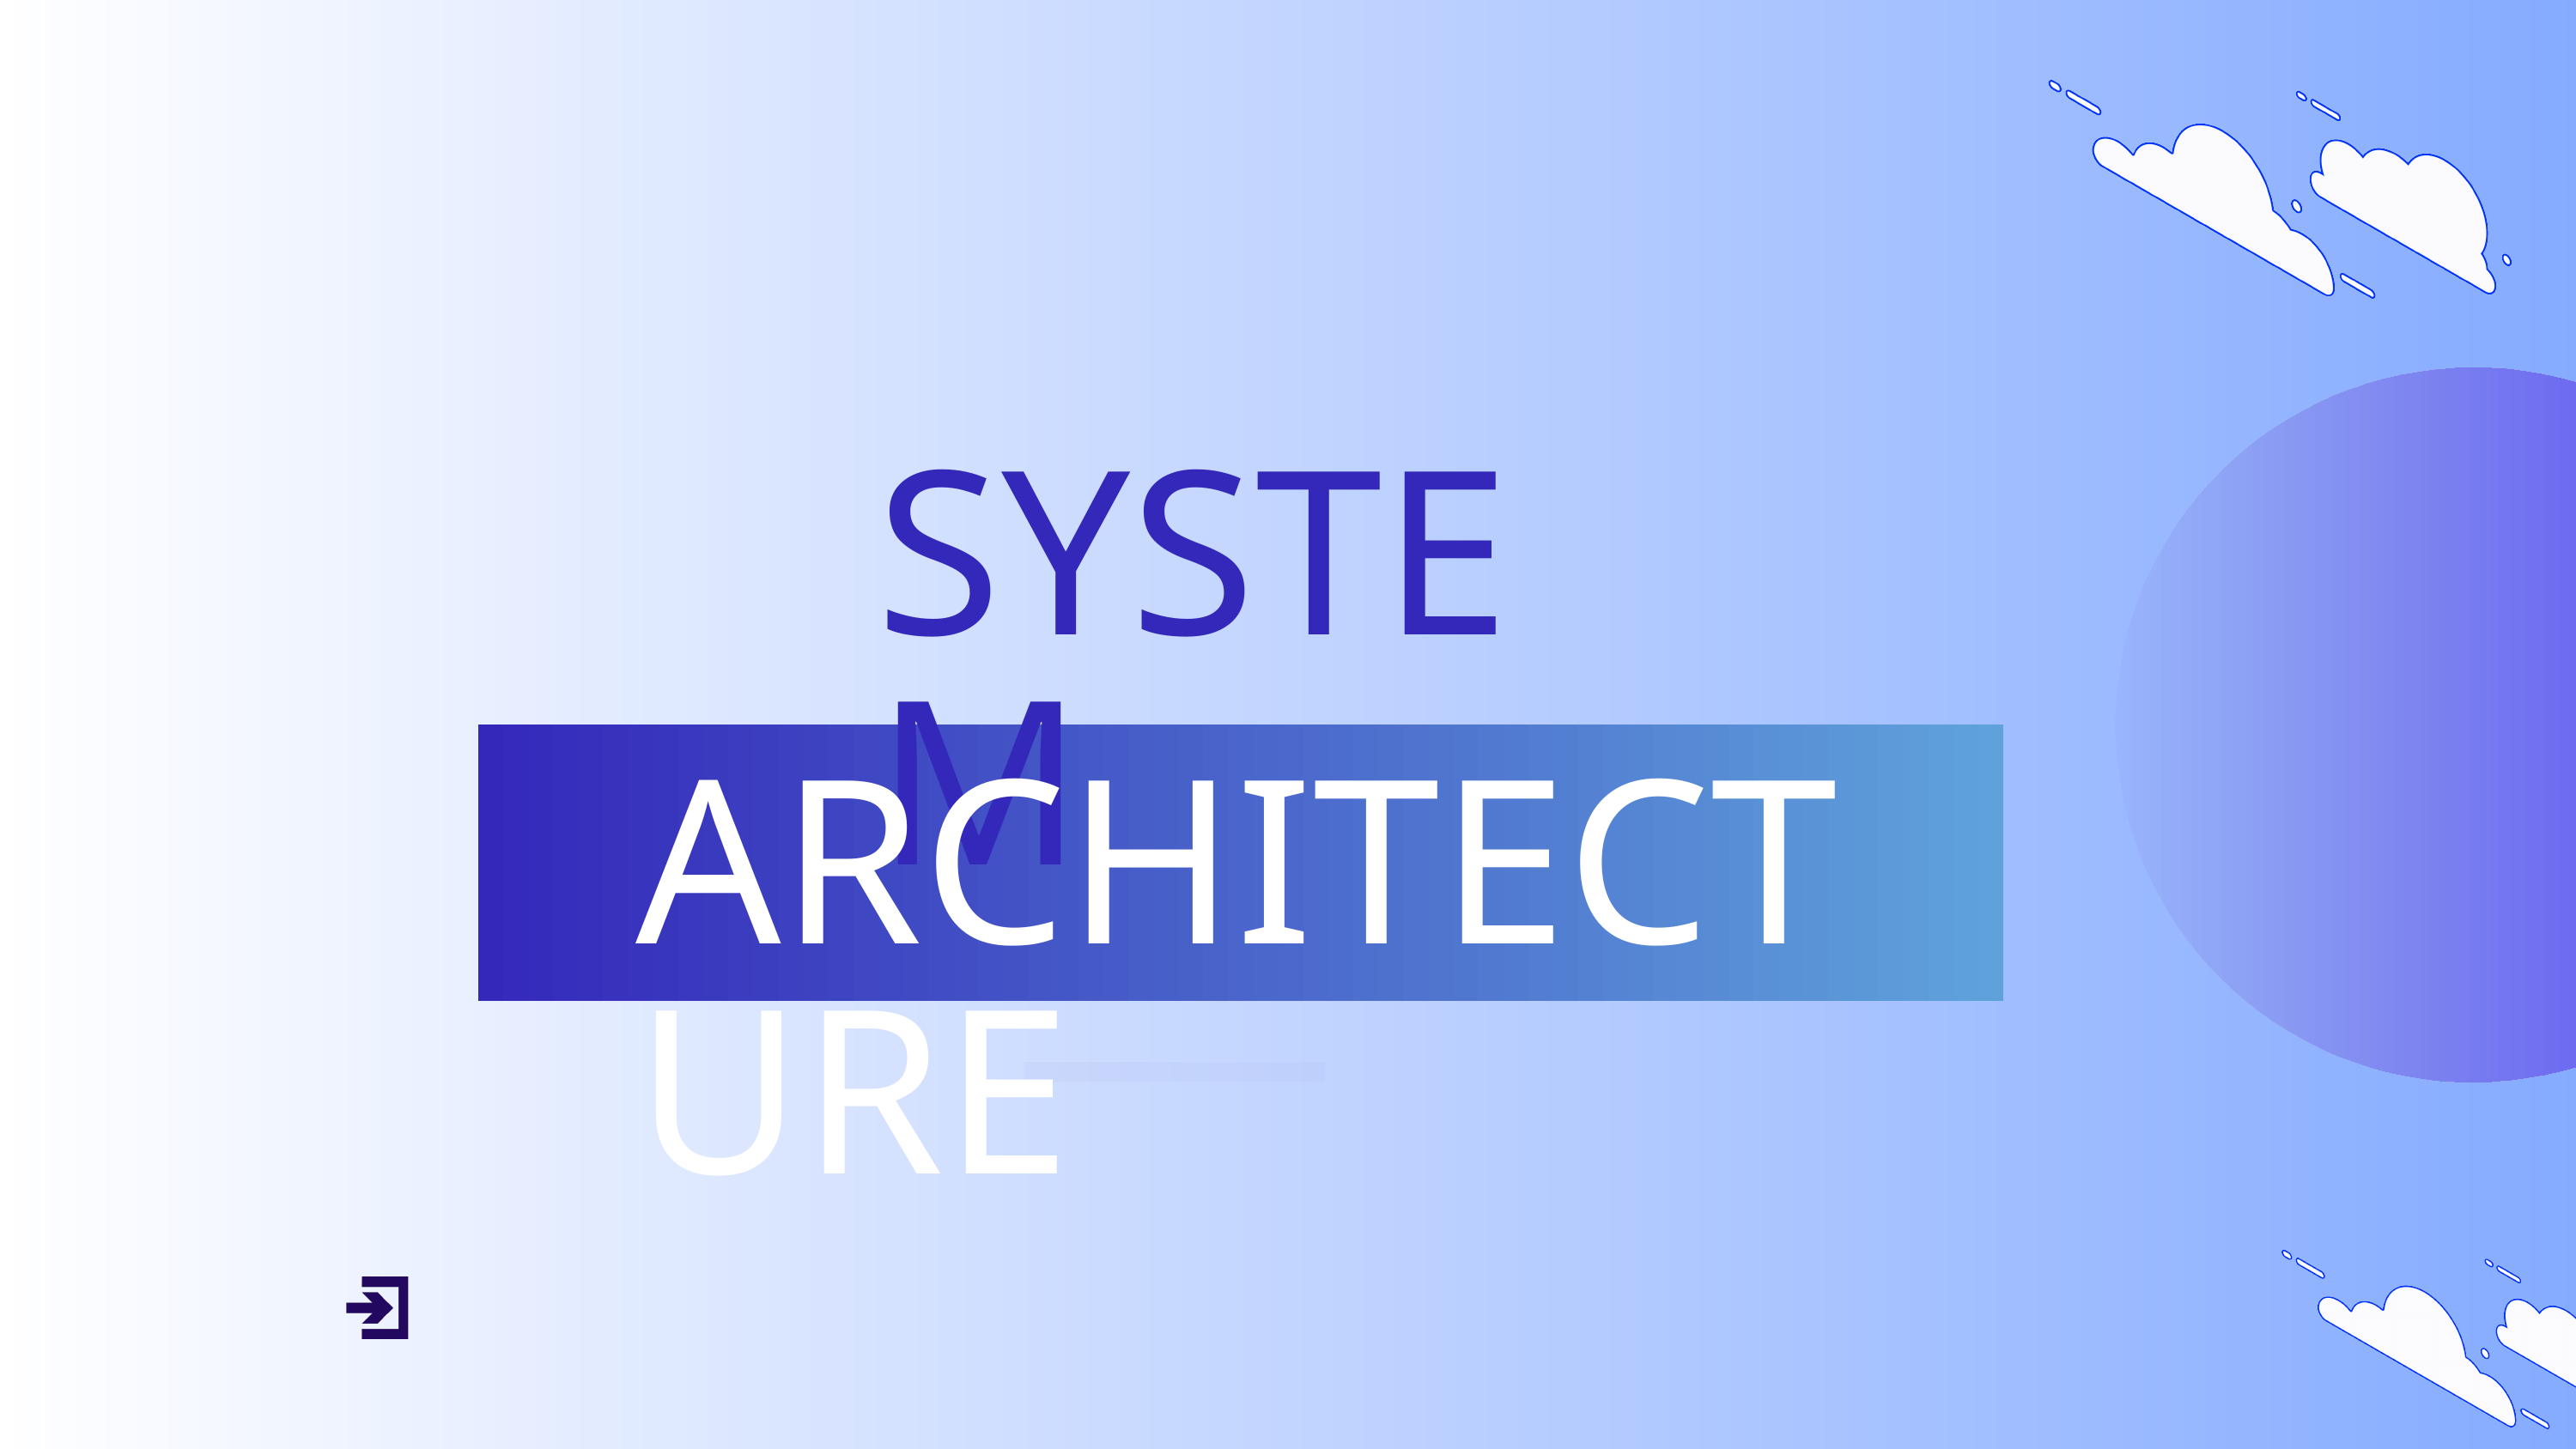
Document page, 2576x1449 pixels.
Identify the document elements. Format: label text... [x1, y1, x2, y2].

text_box [346, 1276, 409, 1339]
text_box SYSTEM [876, 449, 1548, 724]
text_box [477, 724, 2004, 1001]
text_box ARCHITECTURE [635, 1010, 1876, 1220]
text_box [2115, 367, 2576, 1082]
picture [2245, 1229, 2576, 1449]
picture [2002, 55, 2561, 324]
